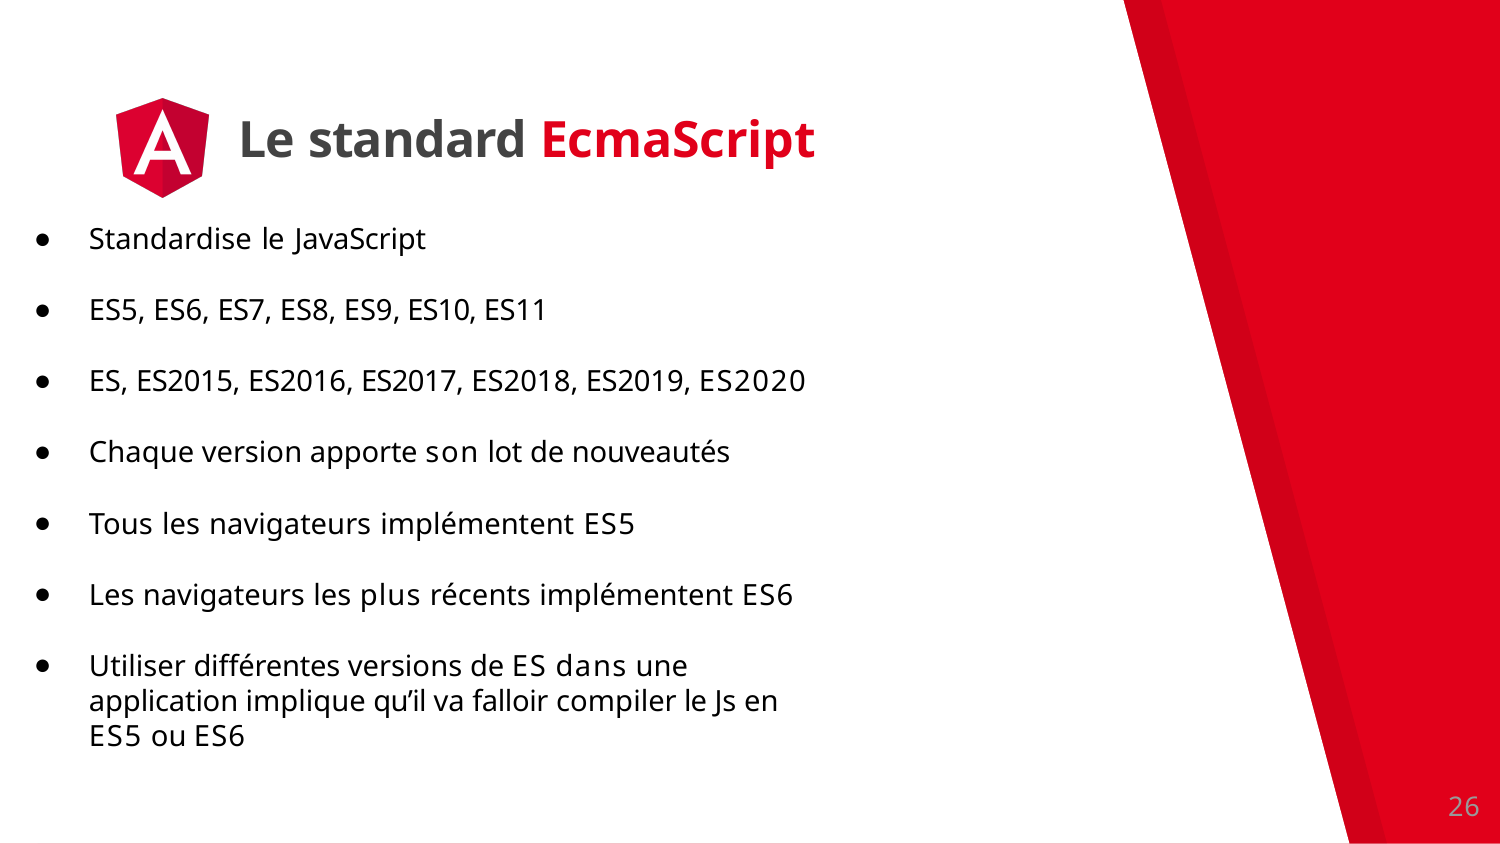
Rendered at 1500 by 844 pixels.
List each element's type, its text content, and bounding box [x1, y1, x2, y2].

slide_number 22 [1431, 794, 1488, 844]
title Le standard EcmaScript [55, 27, 1120, 249]
text_box Standardise le JavaScript ES5, ES6, ES7, ES8, ES9, ES10, ES11 ES, ES2015, ES2016, ES2017, ES2018, ES2019, ES2020 Chaque version apporte son lot de nouveautés Tous les navigateurs implémentent ES5 Les navigateurs les plus récents implémentent ES6 Utiliser différentes versions de ES dans une application implique qu’il va falloir compiler le Js en ES5 ou ES6 [31, 218, 828, 752]
picture [100, 83, 226, 208]
